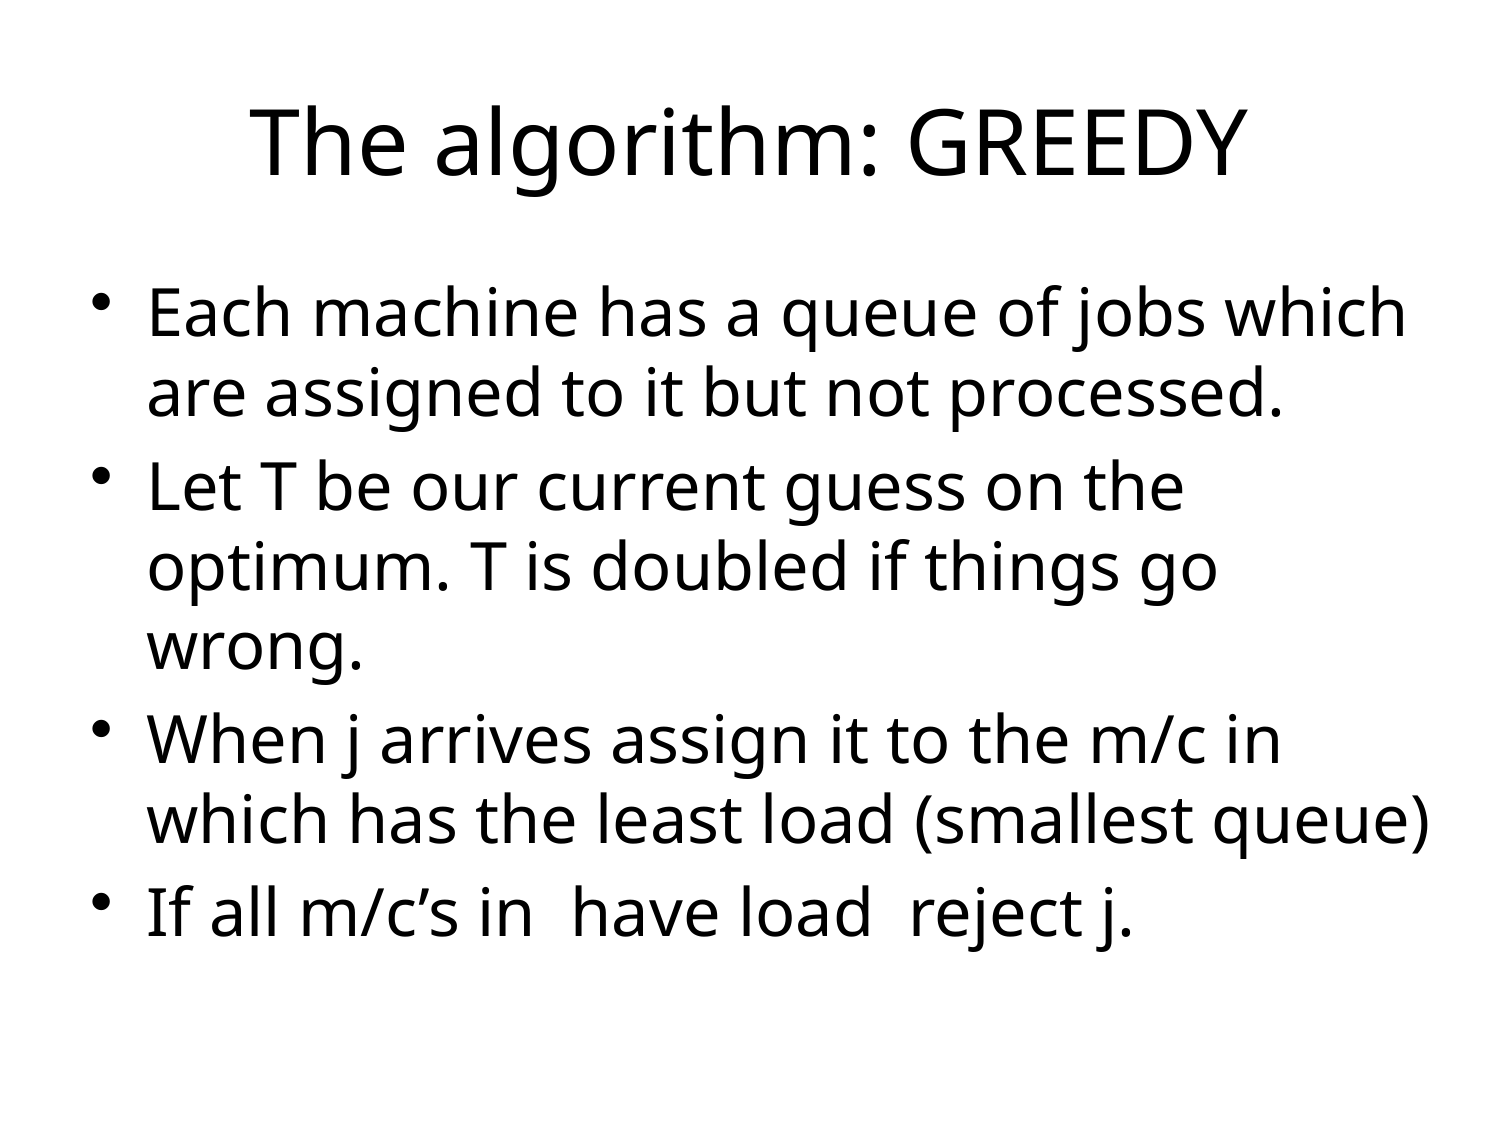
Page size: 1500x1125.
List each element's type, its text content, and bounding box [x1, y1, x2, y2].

title The algorithm: GREEDY [74, 44, 1426, 233]
